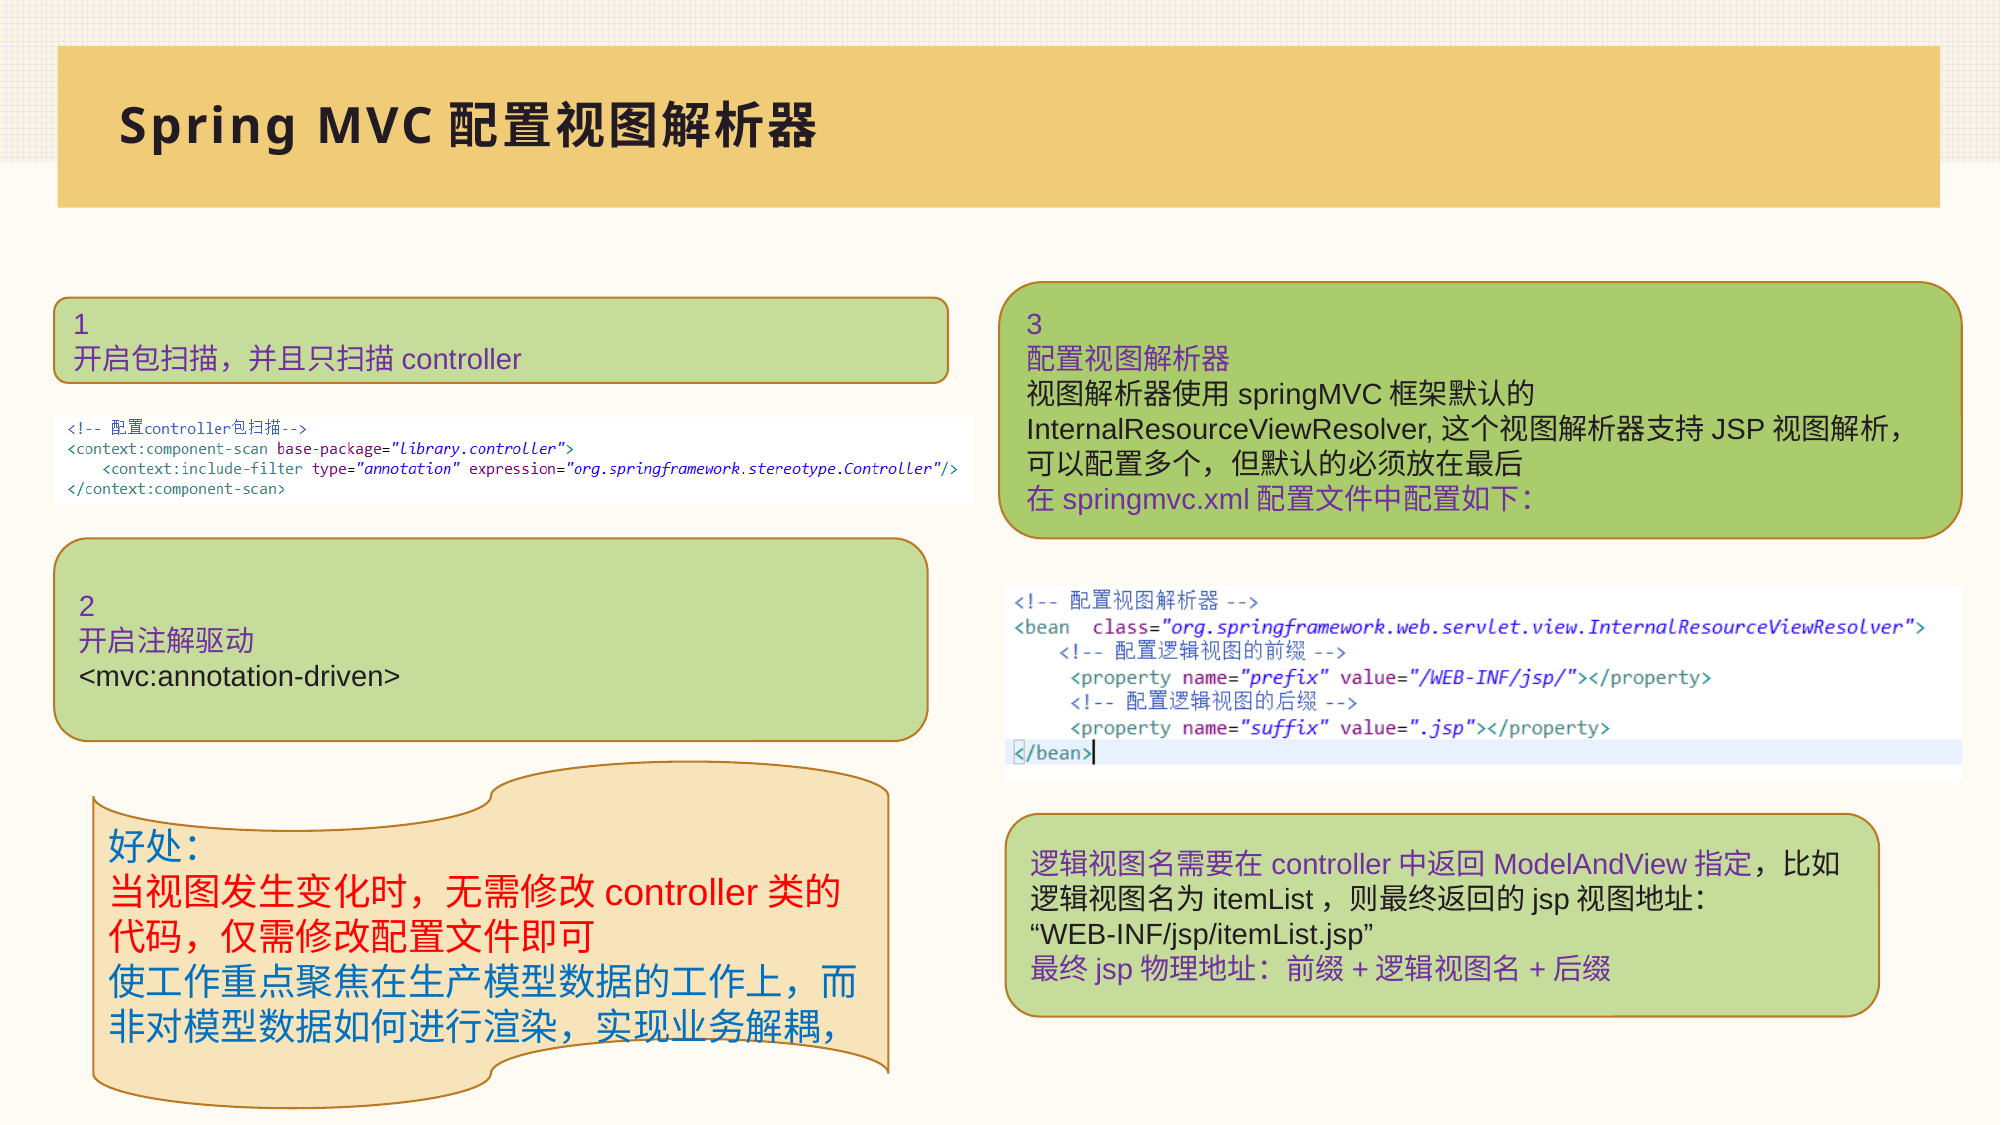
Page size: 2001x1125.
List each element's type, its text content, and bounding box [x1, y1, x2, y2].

picture [54, 417, 973, 504]
text_box 3 配置视图解析器 视图解析器使用springMVC框架默认的InternalResourceViewResolver,这个视图解析器支持JSP视图解析，可以配置多个，但默认的必须放在最后 在springmvc.xml配置文件中配置如下： [998, 281, 1963, 540]
text_box 1 开启包扫描，并且只扫描controller [53, 296, 950, 384]
text_box 逻辑视图名需要在controller中返回ModelAndView指定，比如逻辑视图名为itemList，则最终返回的jsp视图地址： “WEB-INF/jsp/itemList.jsp” 最终jsp物理地址：前缀+逻辑视图名+后缀 [1004, 812, 1881, 1018]
title Spring MVC配置视图解析器 [104, 79, 1894, 176]
text_box 好处： 当视图发生变化时，无需修改controller类的代码，仅需修改配置文件即可 使工作重点聚焦在生产模型数据的工作上，而非对模型数据如何进行渲染，实现业务解耦， [92, 760, 890, 1110]
text_box 2 开启注解驱动 <mvc:annotation-driven> [53, 537, 929, 743]
picture [1005, 586, 1962, 781]
